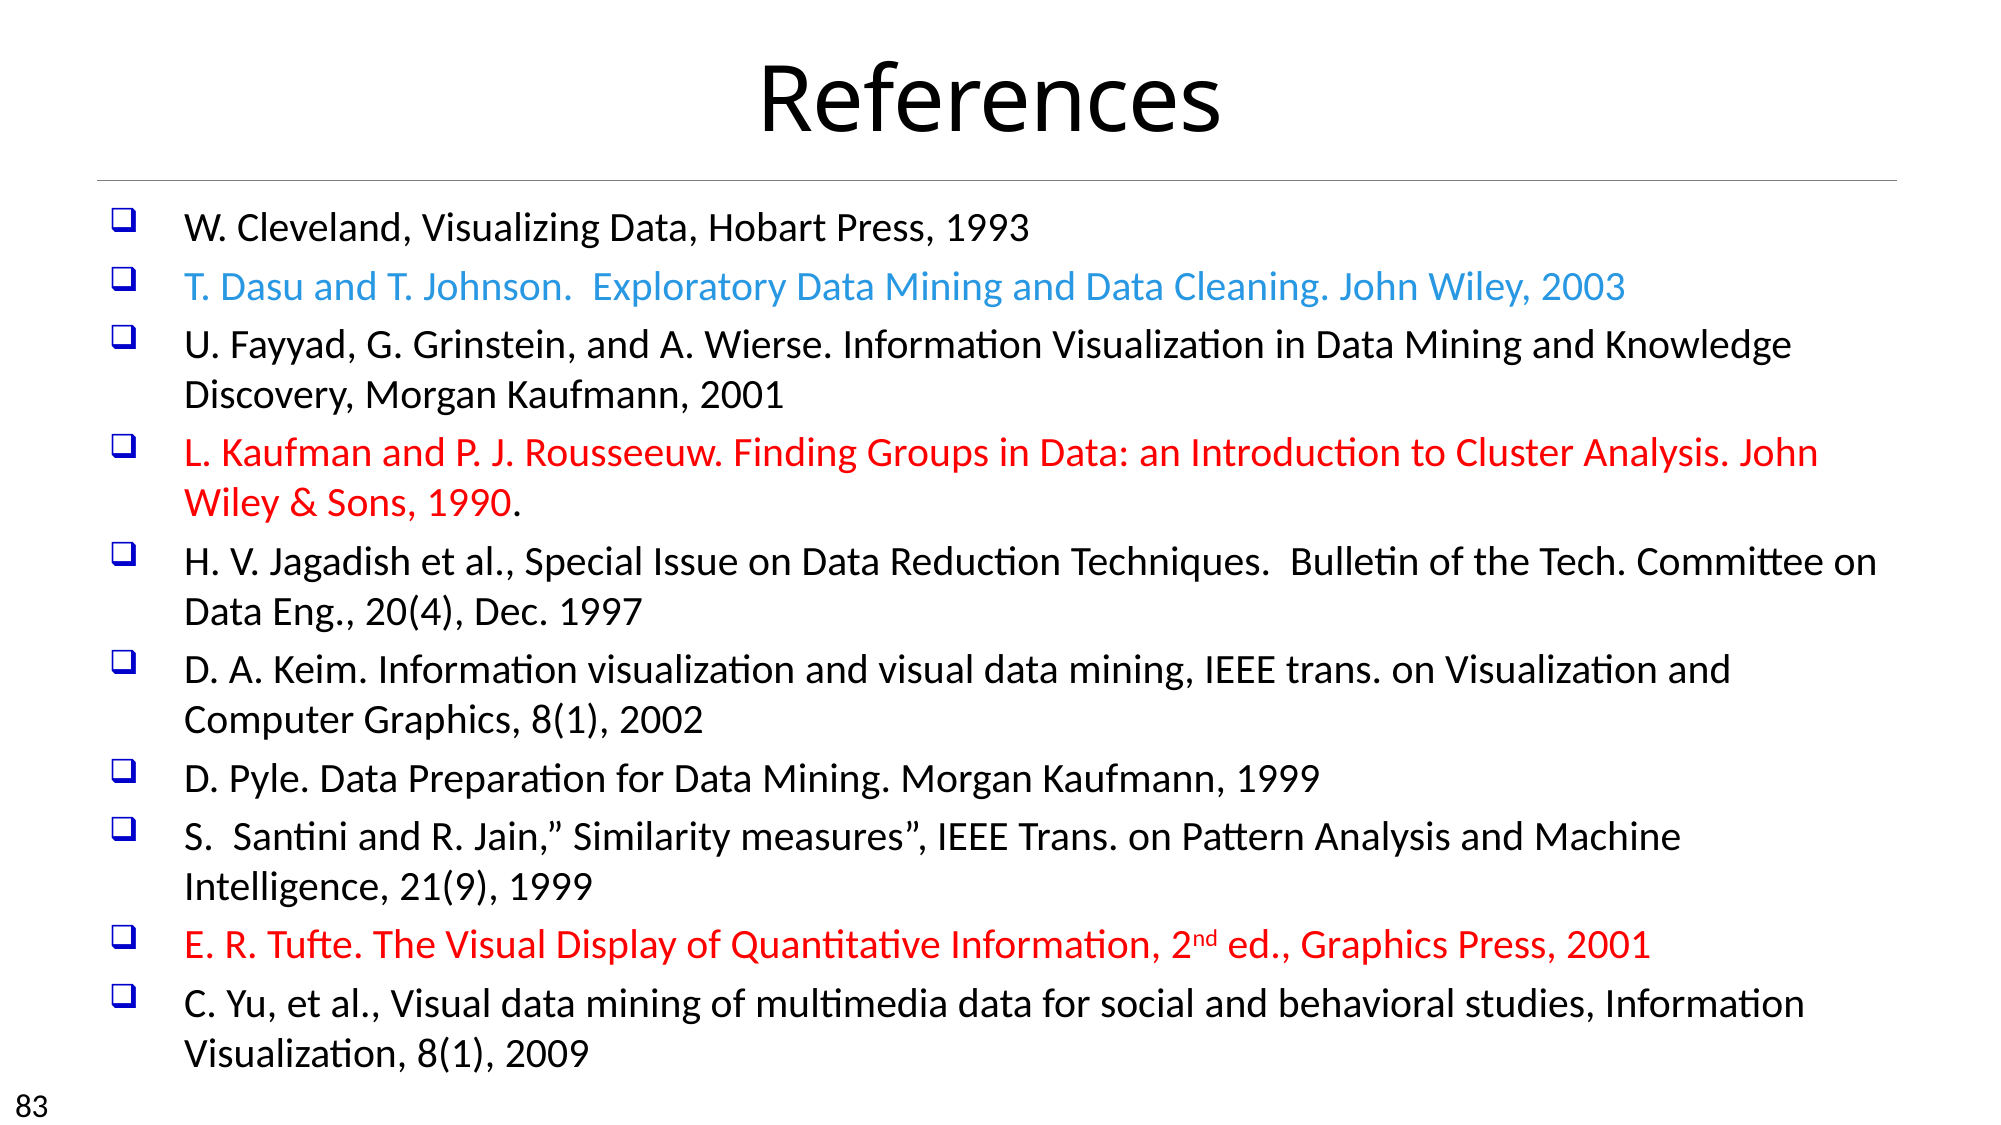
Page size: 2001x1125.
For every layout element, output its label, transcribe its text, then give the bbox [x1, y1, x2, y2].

list W. Cleveland, Visualizing Data, Hobart Press, 1993 T. Dasu and T. Johnson. Exploratory Data Mining and Data Cleaning. John Wiley, 2003 U. Fayyad, G. Grinstein, and A. Wierse. Information Visualization in Data Mining and Knowledge Discovery, Morgan Kaufmann, 2001 L. Kaufman and P. J. Rousseeuw. Finding Groups in Data: an Introduction to Cluster Analysis. John Wiley & Sons, 1990. H. V. Jagadish et al., Special Issue on Data Reduction Techniques. Bulletin of the Tech. Committee on Data Eng., 20(4), Dec. 1997 D. A. Keim. Information visualization and visual data mining, IEEE trans. on Visualization and Computer Graphics, 8(1), 2002 D. Pyle. Data Preparation for Data Mining. Morgan Kaufmann, 1999 S. Santini and R. Jain,” Similarity measures”, IEEE Trans. on Pattern Analysis and Machine Intelligence, 21(9), 1999 E. R. Tufte. The Visual Display of Quantitative Information, 2nd ed., Graphics Press, 2001 C. Yu, et al., Visual data mining of multimedia data for social and behavioral studies, Information Visualization, 8(1), 2009 [94, 192, 1895, 1068]
title References [57, 36, 1923, 158]
